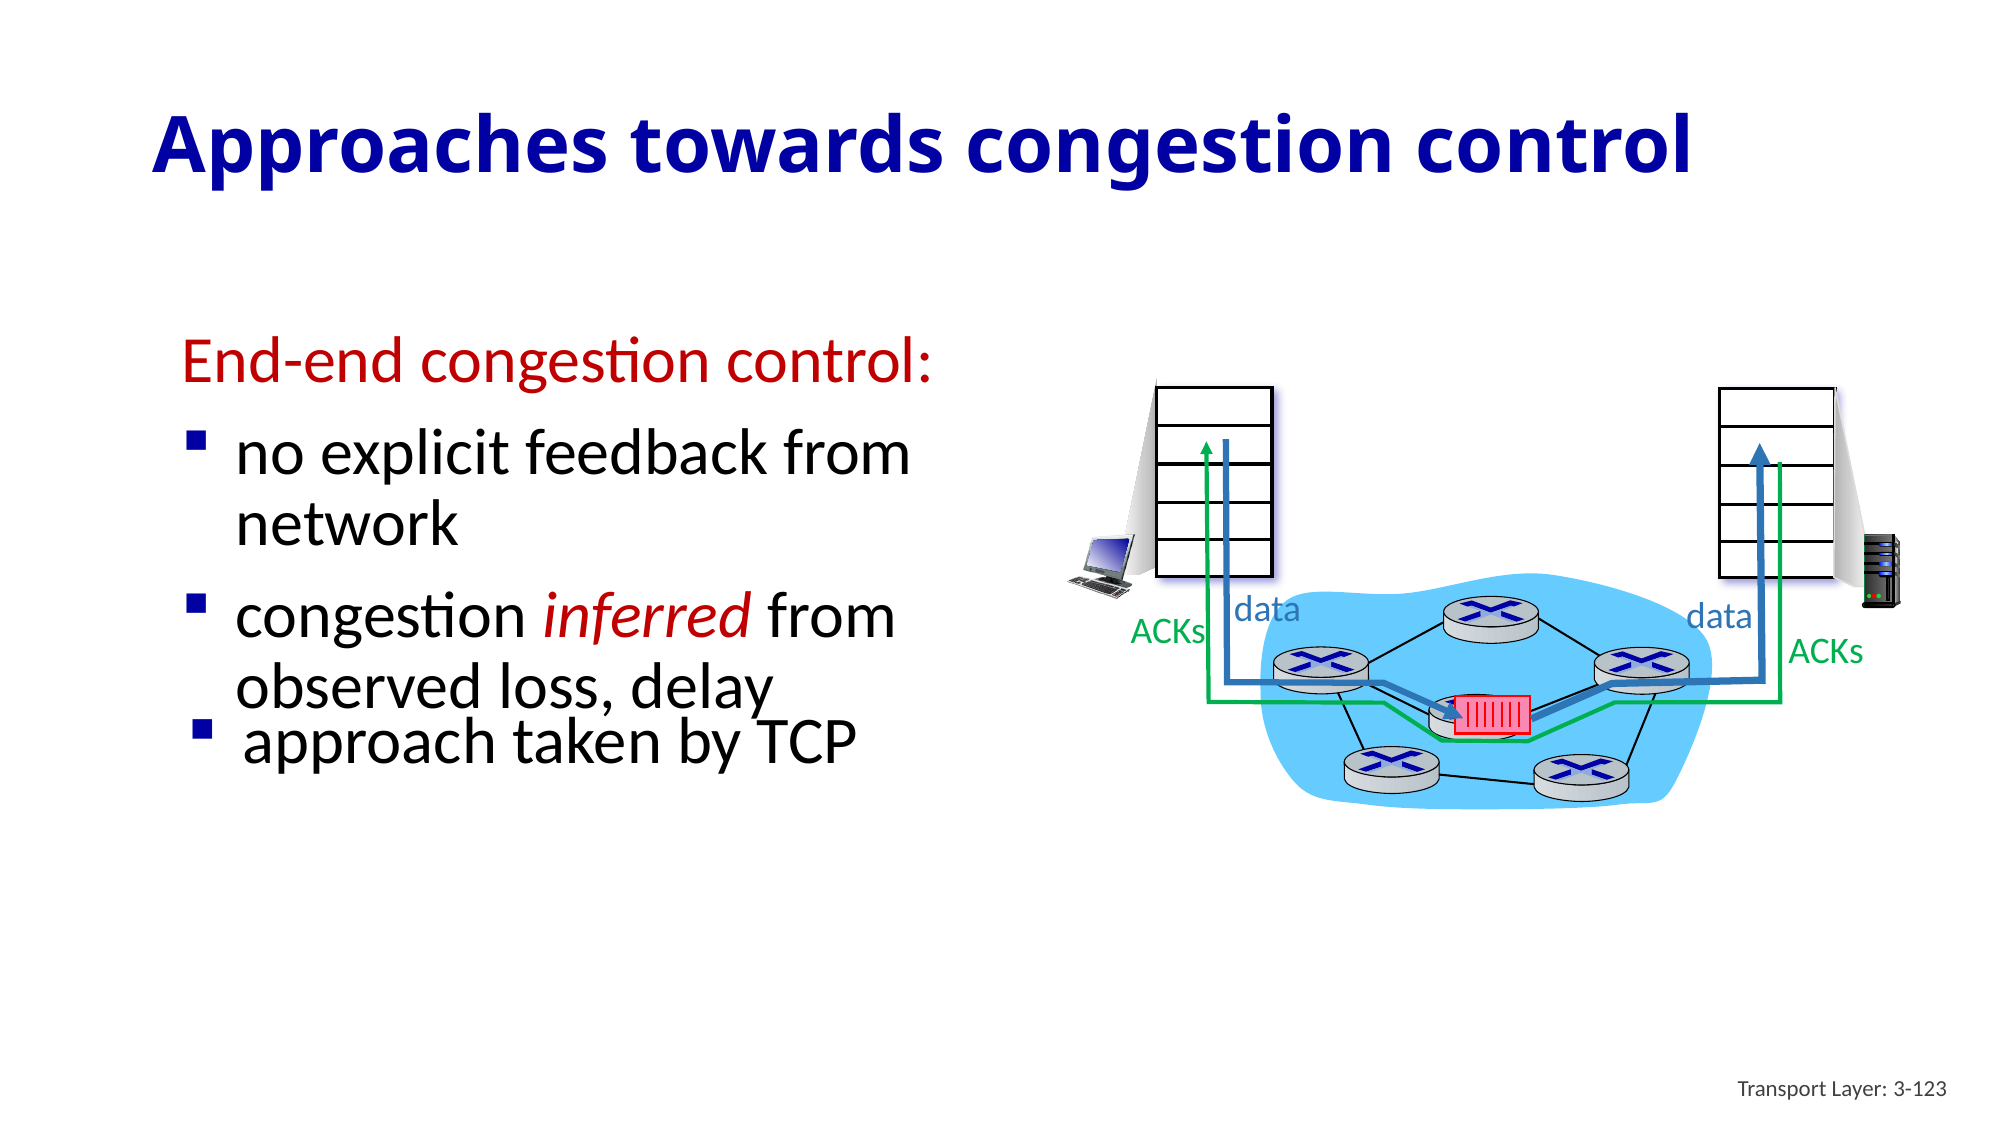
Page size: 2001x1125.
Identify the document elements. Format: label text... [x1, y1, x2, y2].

title Approaches towards congestion control [137, 74, 1863, 221]
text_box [1718, 388, 1837, 441]
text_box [1115, 441, 1880, 742]
text_box [1837, 397, 1846, 441]
list End-end congestion control: no explicit feedback from network congestion inferred from observed loss, delay [145, 318, 1058, 735]
text_box [1144, 387, 1155, 441]
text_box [1533, 754, 1629, 802]
text_box approach taken by TCP [151, 698, 1064, 802]
text_box [1270, 742, 1694, 810]
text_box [1050, 531, 1115, 604]
slide_number Transport Layer: 3-123 [1512, 1056, 1963, 1117]
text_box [1862, 534, 1901, 608]
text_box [1155, 387, 1274, 441]
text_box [1344, 746, 1440, 794]
